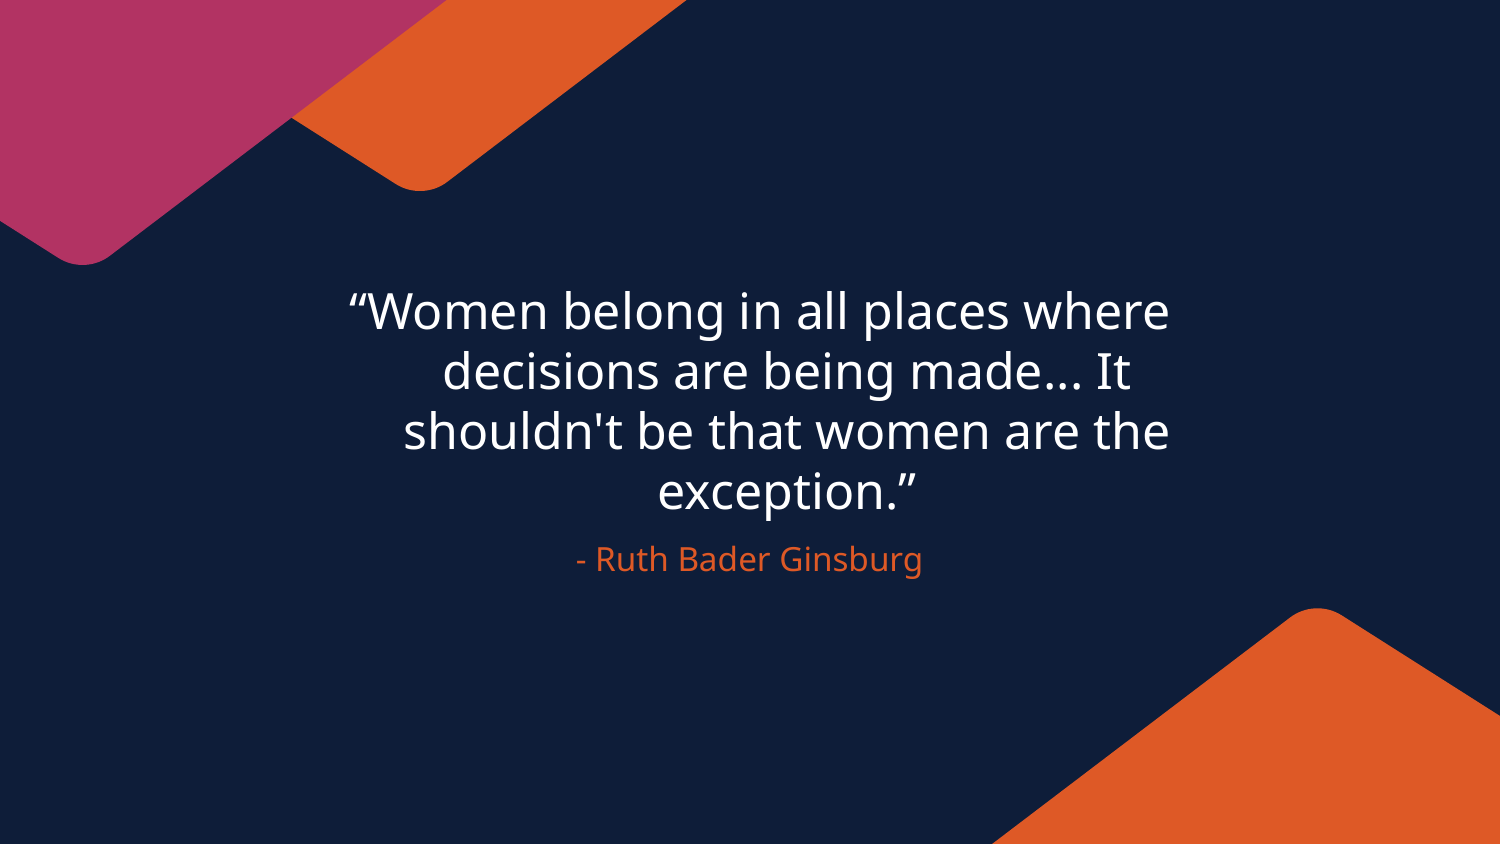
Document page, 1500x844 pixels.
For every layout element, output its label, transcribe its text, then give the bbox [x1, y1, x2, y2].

title - Ruth Bader Ginsburg [552, 535, 948, 581]
subtitle “Women belong in all places where decisions are being made... It shouldn't be that women are the exception.” [237, 309, 1262, 489]
